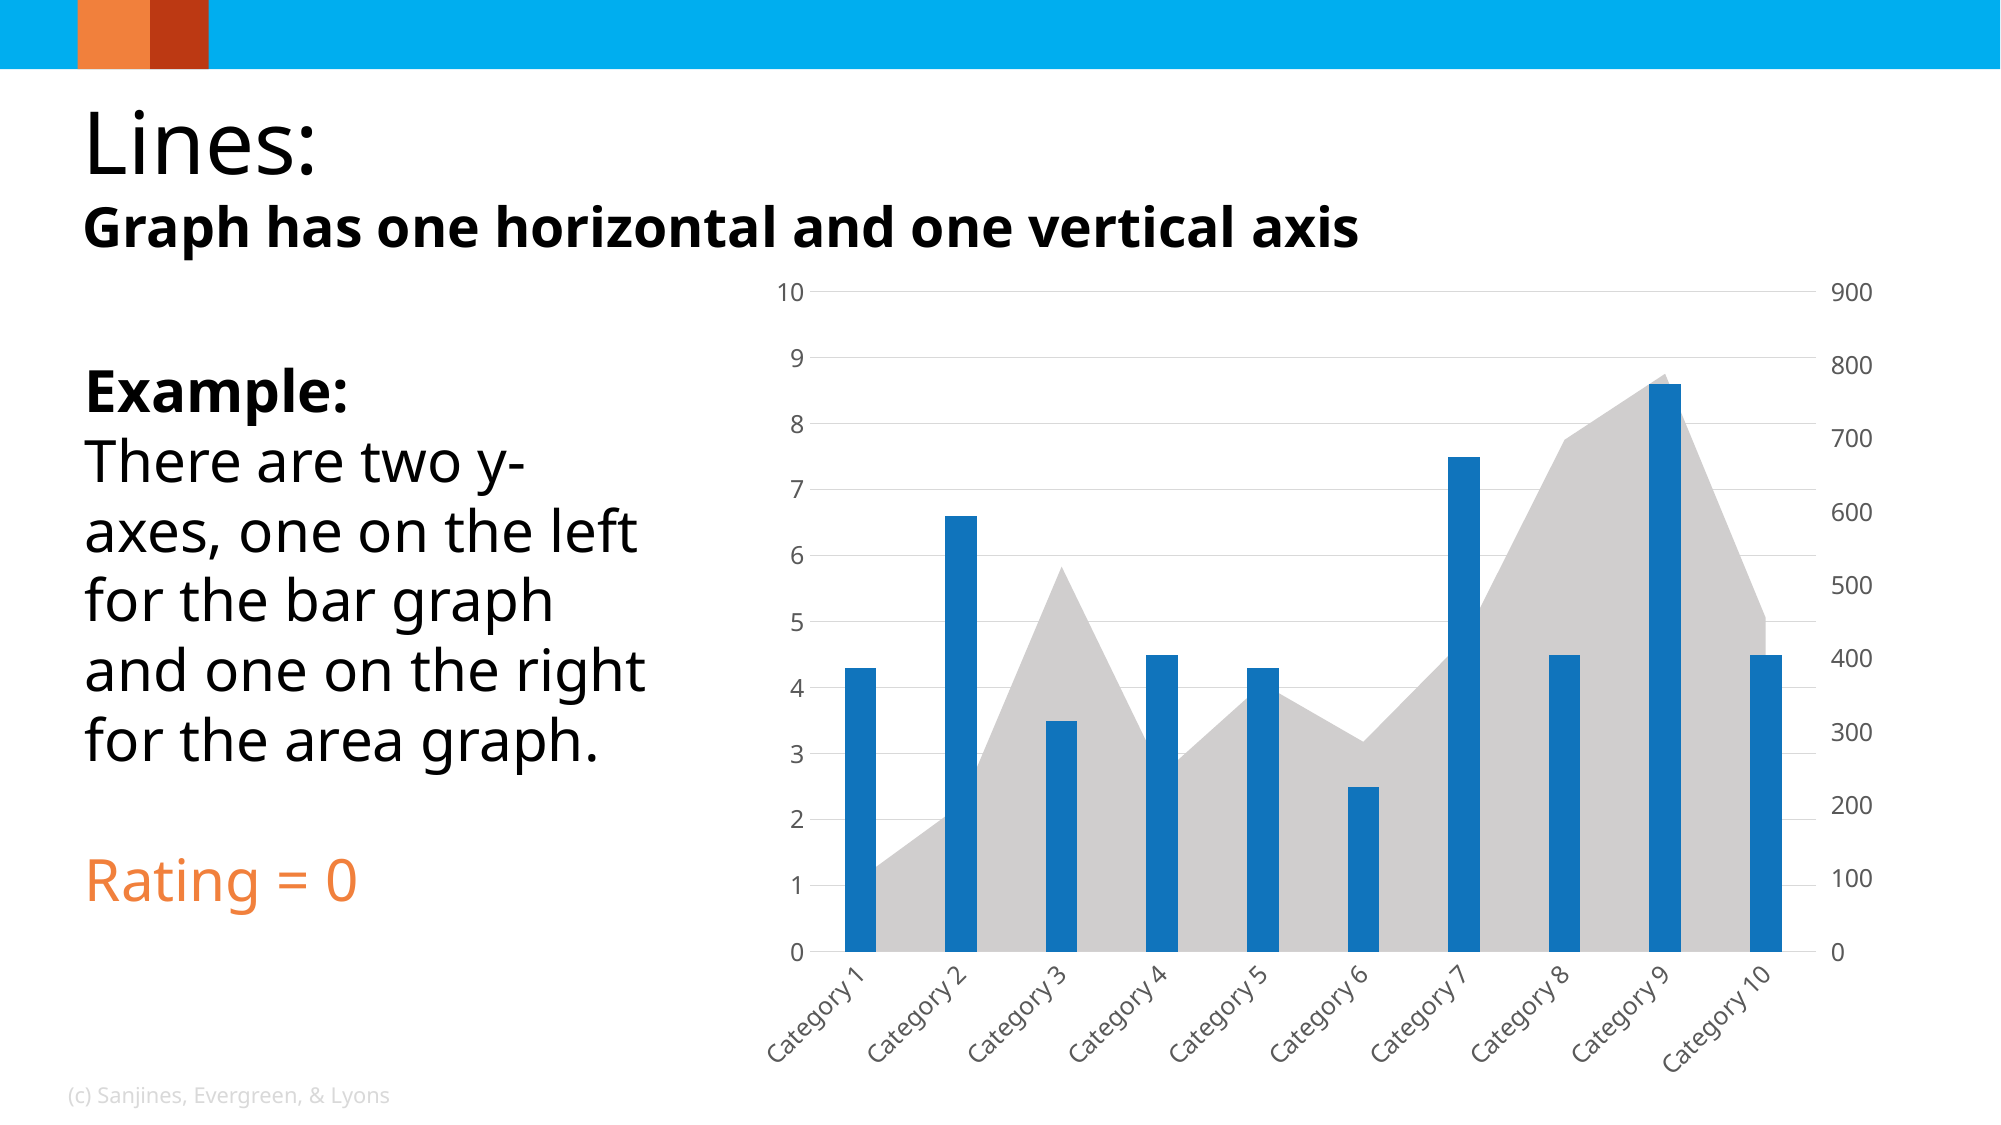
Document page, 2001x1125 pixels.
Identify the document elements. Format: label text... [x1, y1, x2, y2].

text_box Example: There are two y-axes, one on the left for the bar graph and one on the right for the area graph. Rating = 0 [69, 346, 672, 921]
text_box Lines: Graph has one horizontal and one vertical axis [82, 78, 1960, 267]
slide_number (c) Sanjines, Evergreen, & Lyons [53, 1065, 520, 1125]
chart [734, 257, 1897, 1100]
